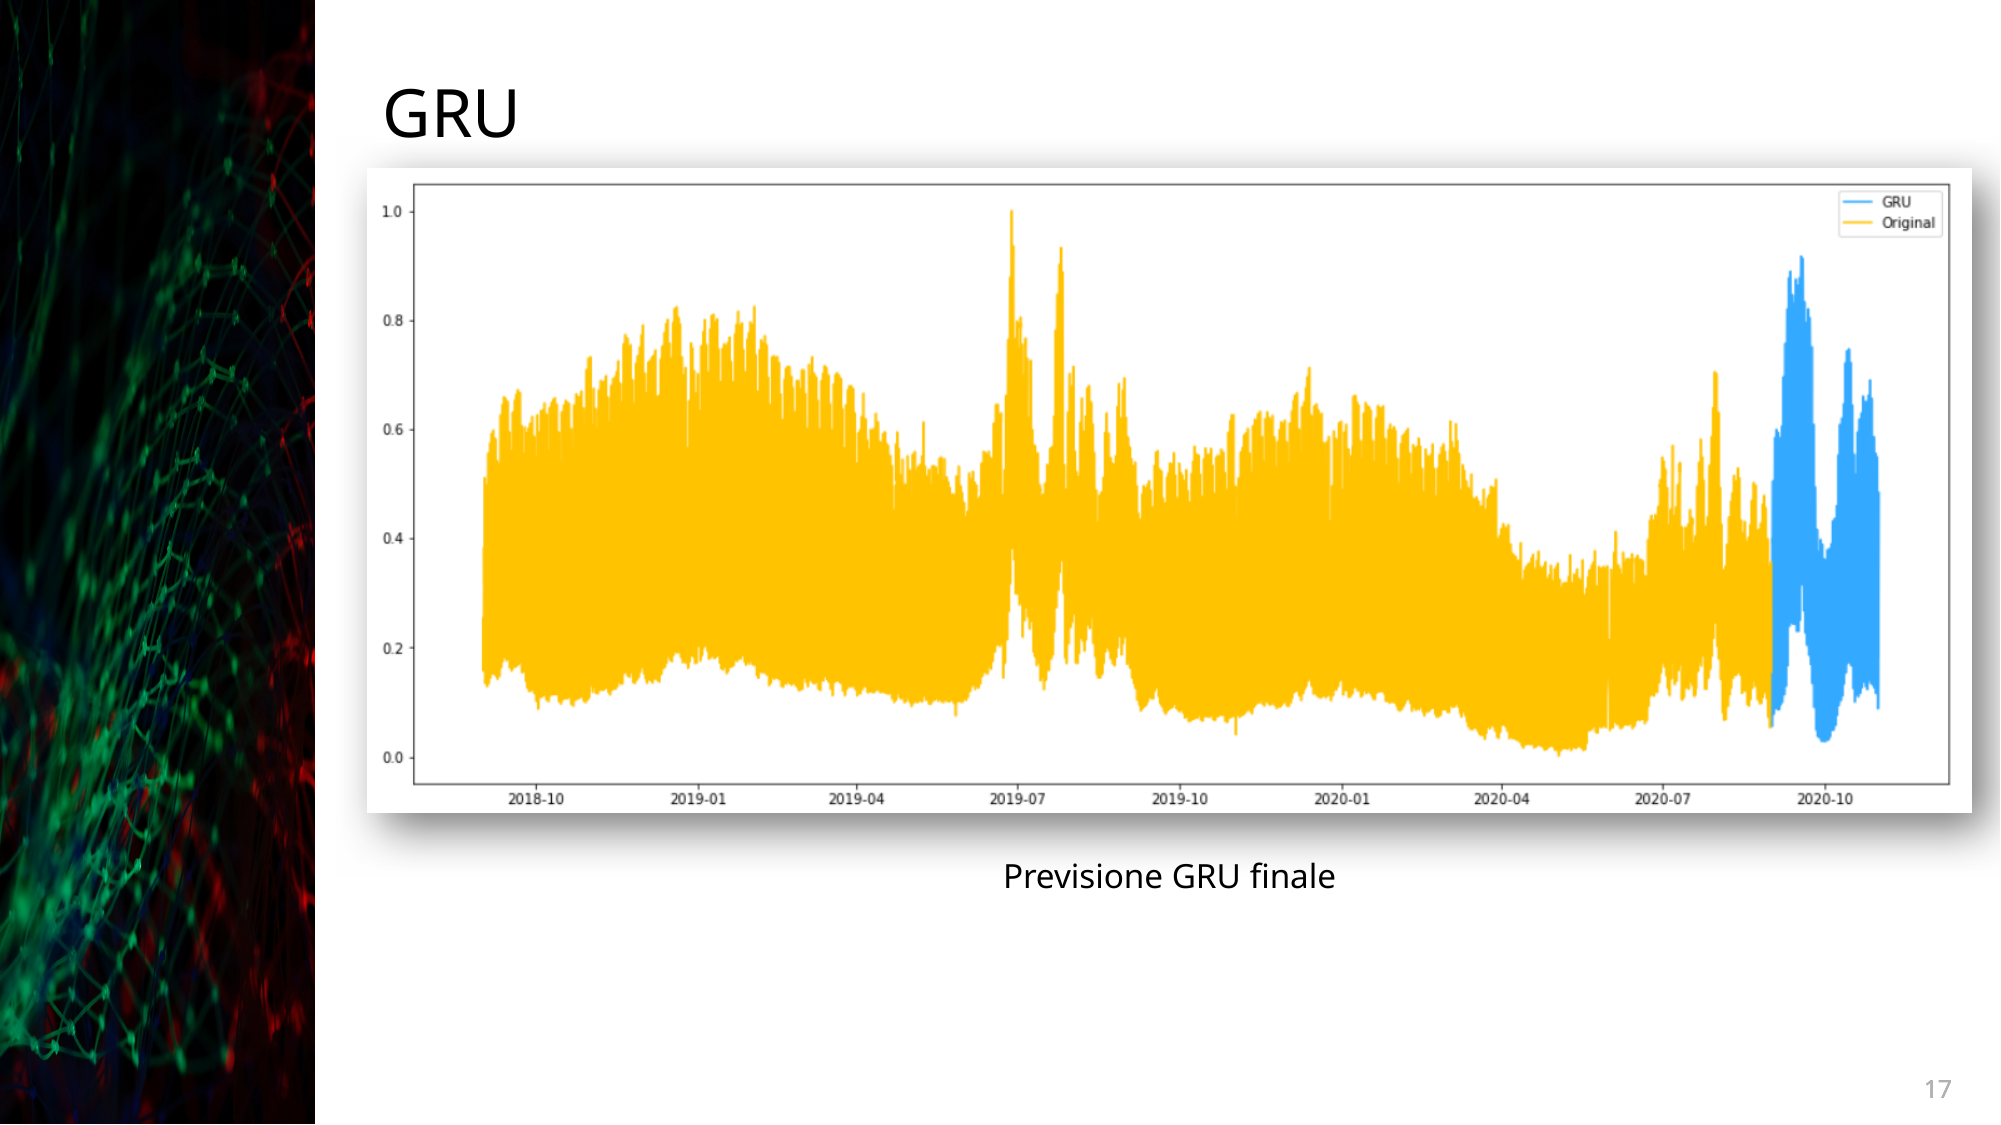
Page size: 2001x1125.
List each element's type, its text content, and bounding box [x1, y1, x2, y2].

picture [367, 168, 1972, 813]
text_box Previsione GRU finale [367, 847, 1972, 903]
slide_number 17 [1894, 1061, 1968, 1121]
title GRU [367, 23, 1336, 165]
picture [0, 0, 315, 1124]
